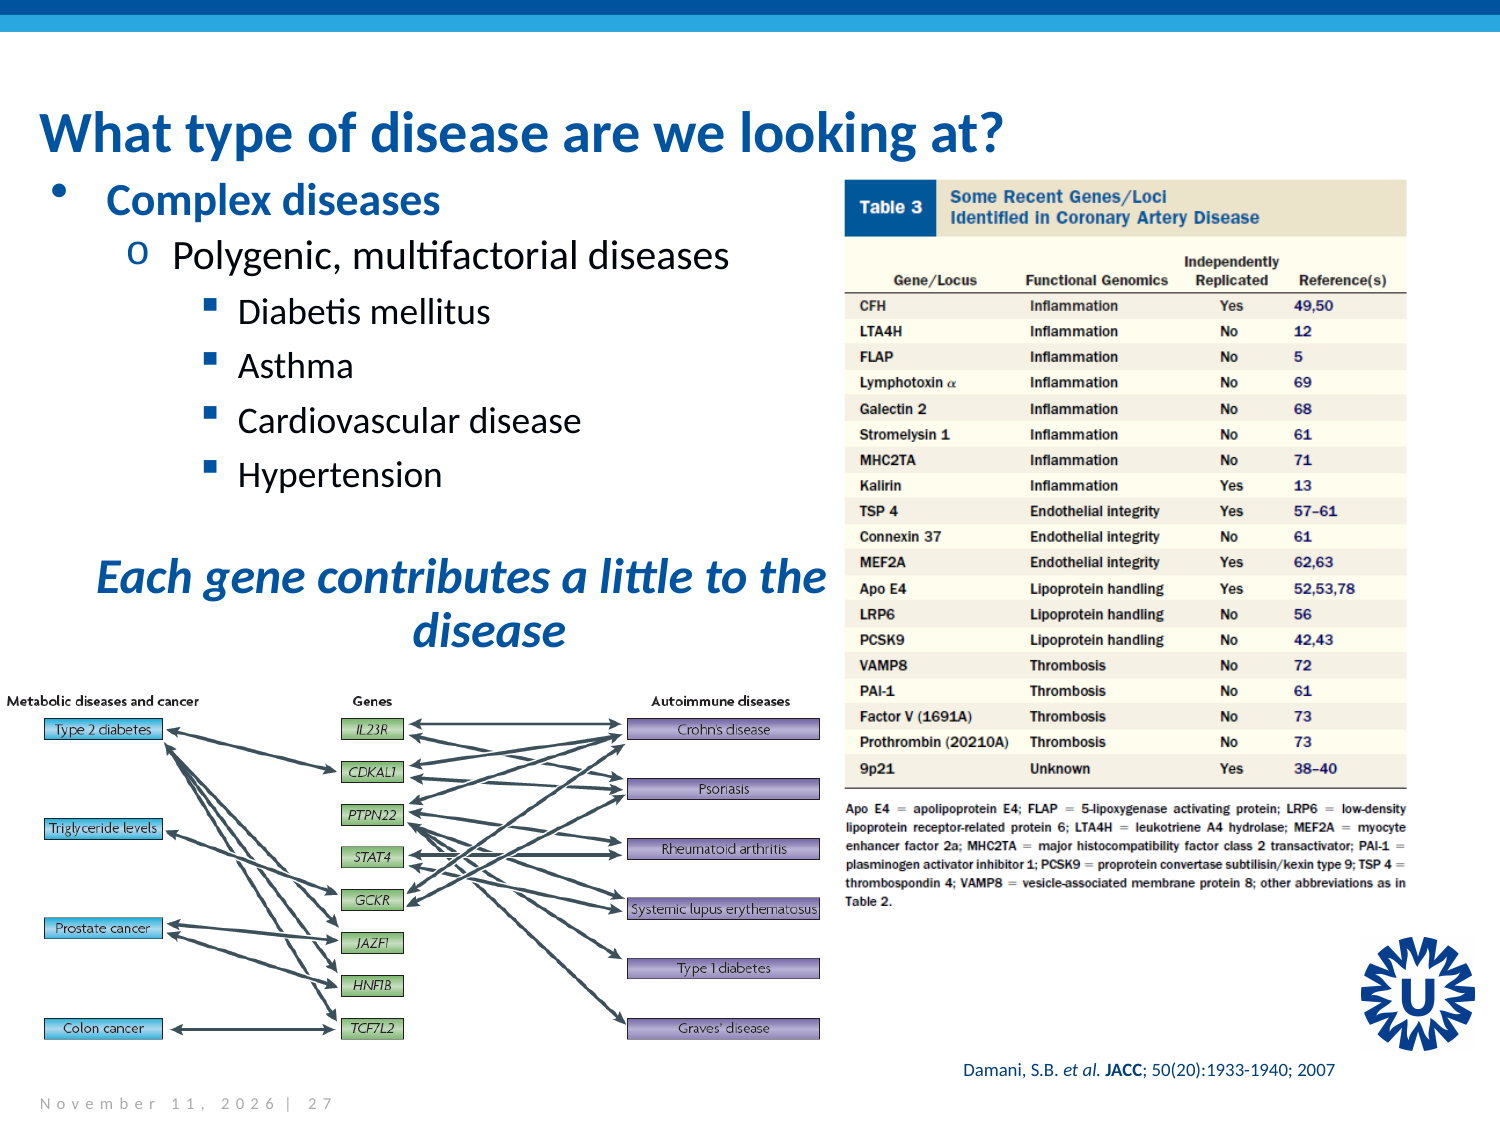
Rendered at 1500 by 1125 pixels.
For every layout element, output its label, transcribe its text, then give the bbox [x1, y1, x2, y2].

picture [1361, 937, 1475, 1051]
picture [0, 674, 826, 1051]
title What type of disease are we looking at? [24, 57, 1350, 200]
picture [838, 174, 1416, 913]
picture [0, 0, 1500, 33]
text_box Damani, S.B. et al. JACC; 50(20):1933-1940; 2007 [924, 1050, 1350, 1088]
list Complex diseases Polygenic, multifactorial diseases Diabetis mellitus Asthma Cardiovascular disease Hypertension Each gene contributes a little to the disease [35, 162, 888, 1078]
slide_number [24, 1087, 409, 1118]
